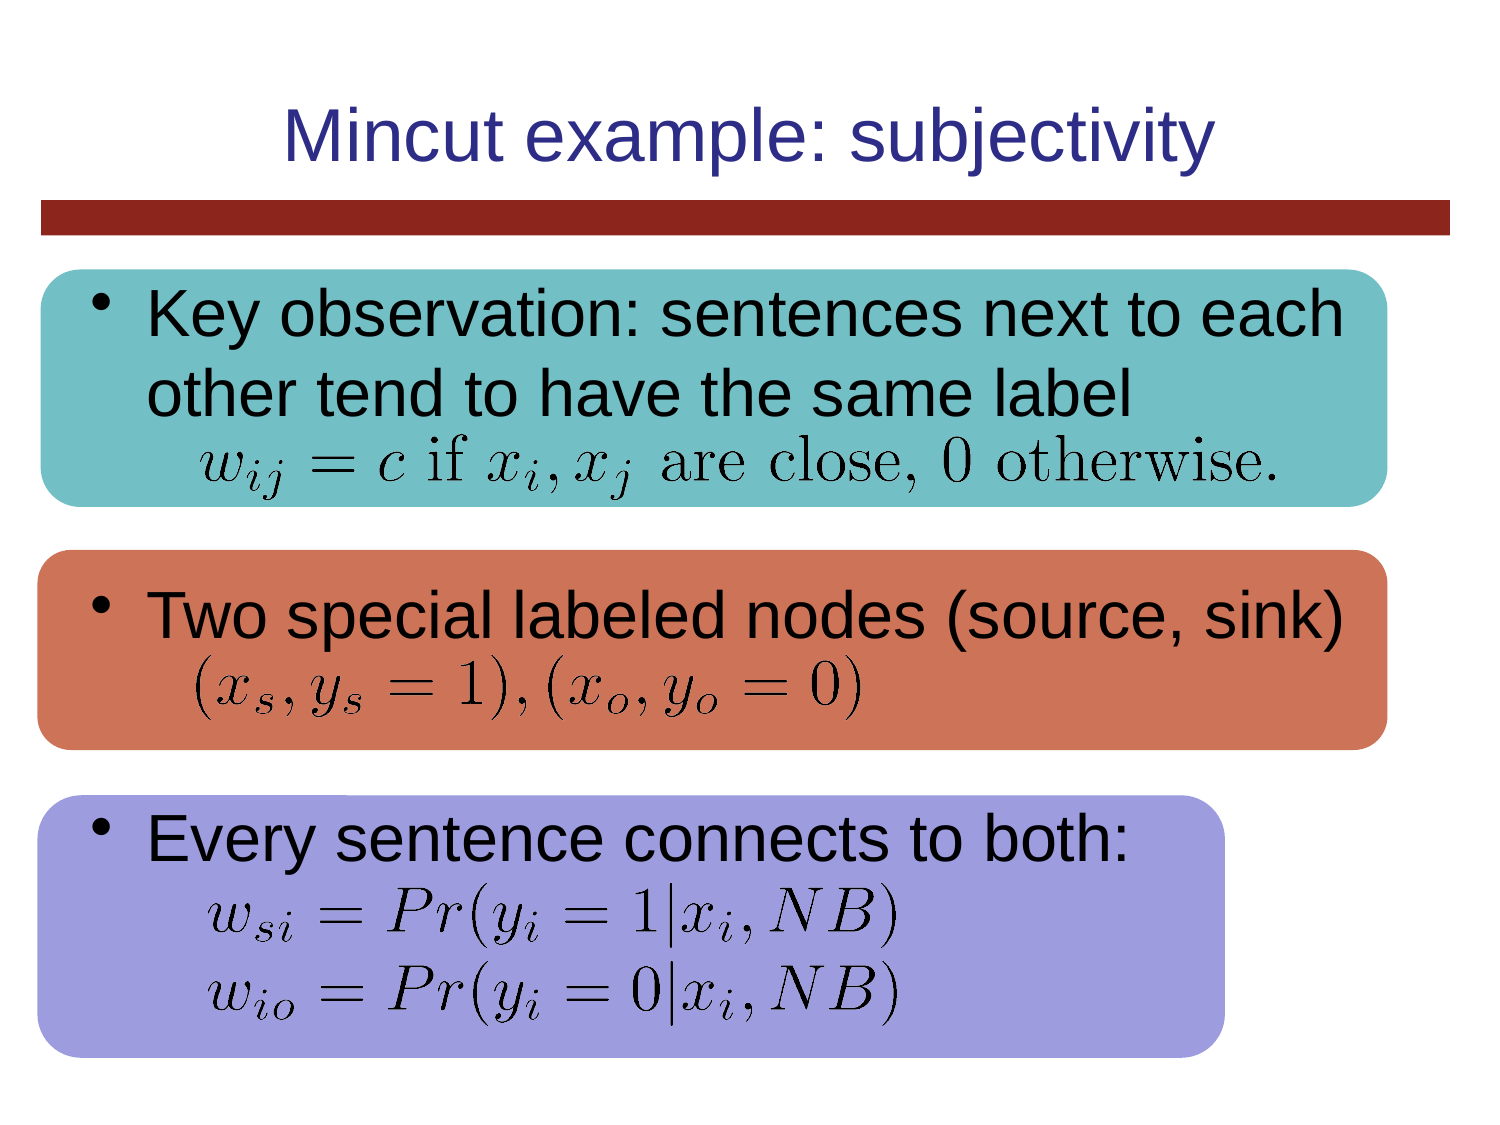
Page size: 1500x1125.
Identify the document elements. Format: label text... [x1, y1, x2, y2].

picture [193, 429, 1282, 502]
text_box [35, 547, 74, 753]
title Mincut example: subjectivity [74, 37, 1426, 226]
picture [191, 653, 863, 726]
picture [201, 881, 901, 1031]
list Key observation: sentences next to each other tend to have the same label Two special labeled nodes (source, sink) Every sentence connects to both: [74, 262, 1426, 1006]
text_box [38, 267, 74, 509]
text_box [35, 793, 1228, 1060]
